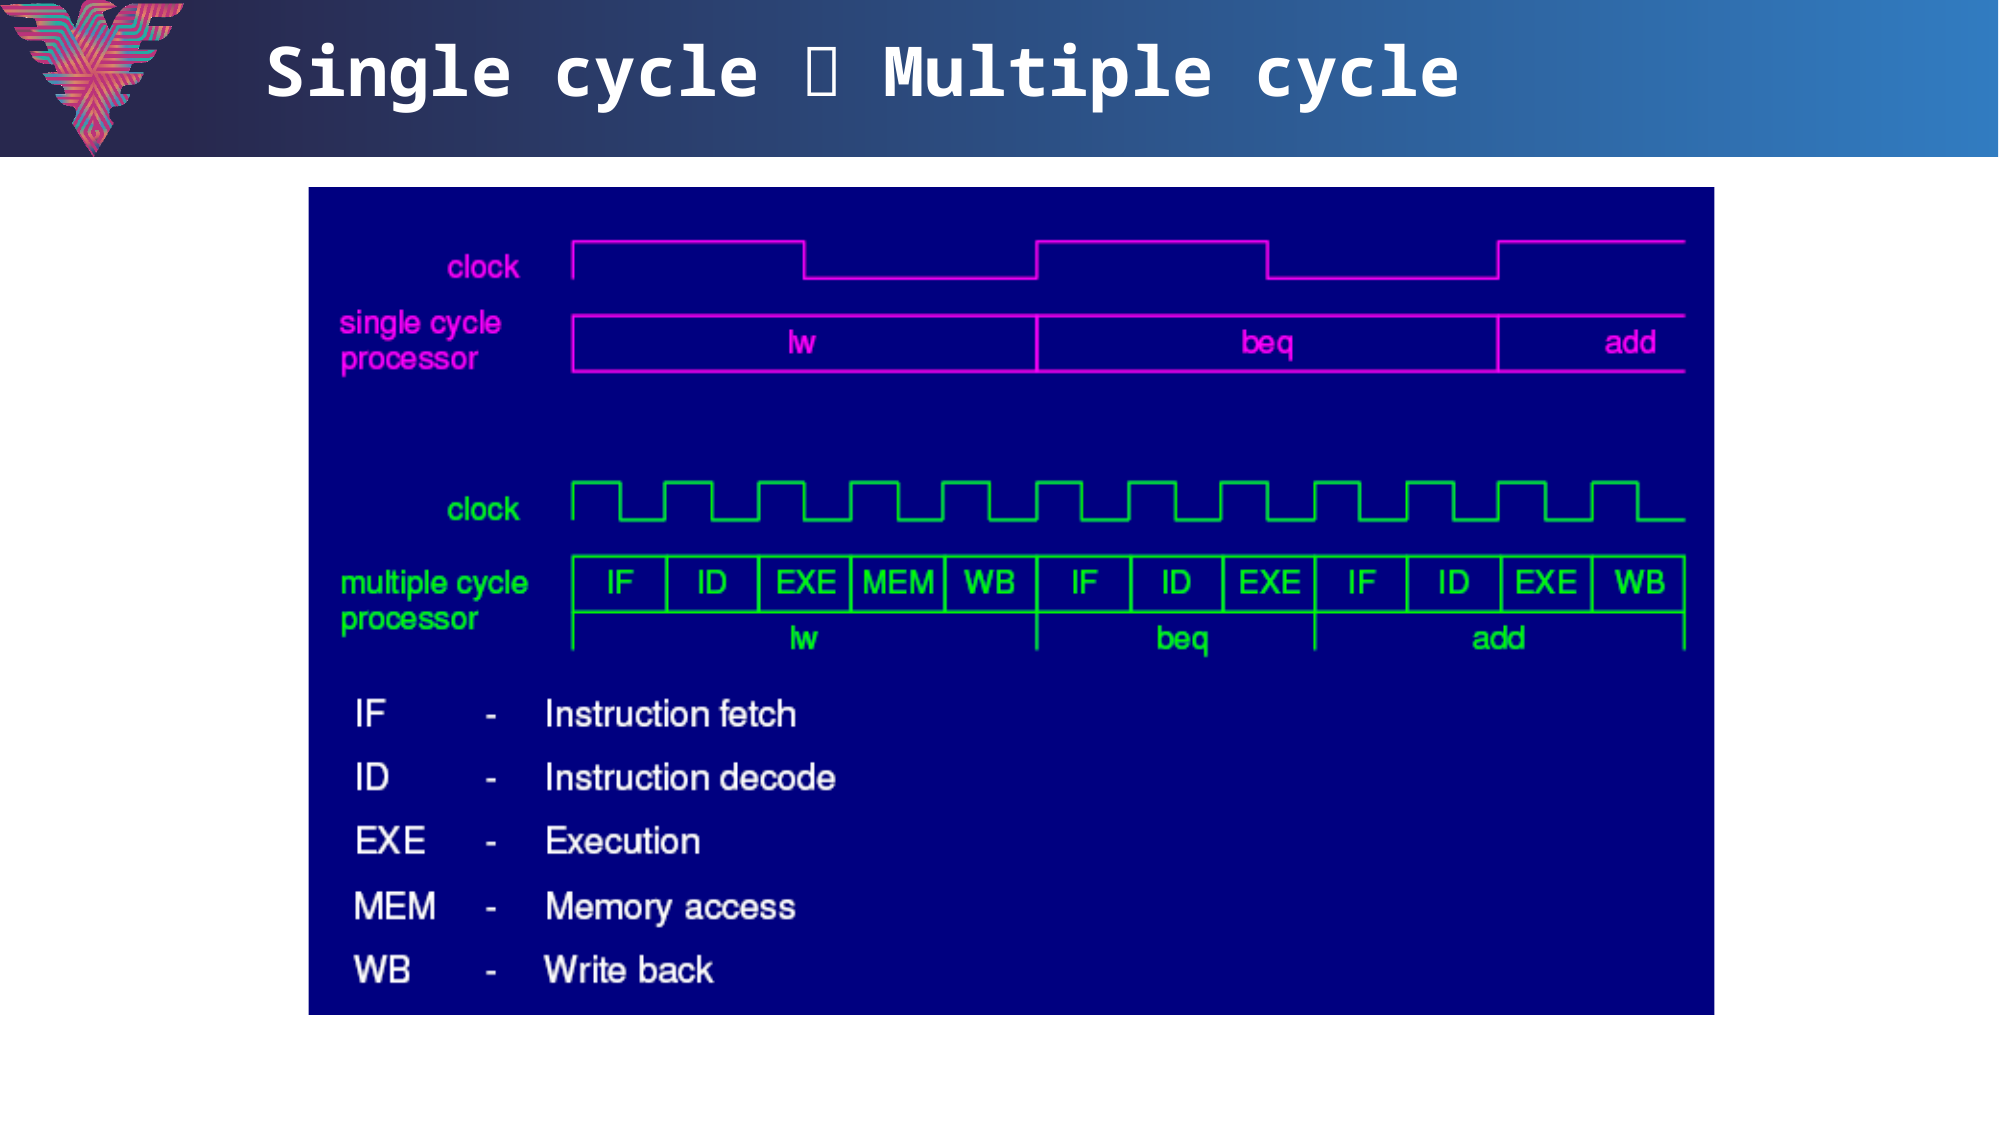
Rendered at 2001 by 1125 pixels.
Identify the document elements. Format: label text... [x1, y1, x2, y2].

picture [0, 0, 189, 157]
title Single cycle  Multiple cycle [249, 0, 1786, 149]
picture [308, 187, 1715, 1015]
